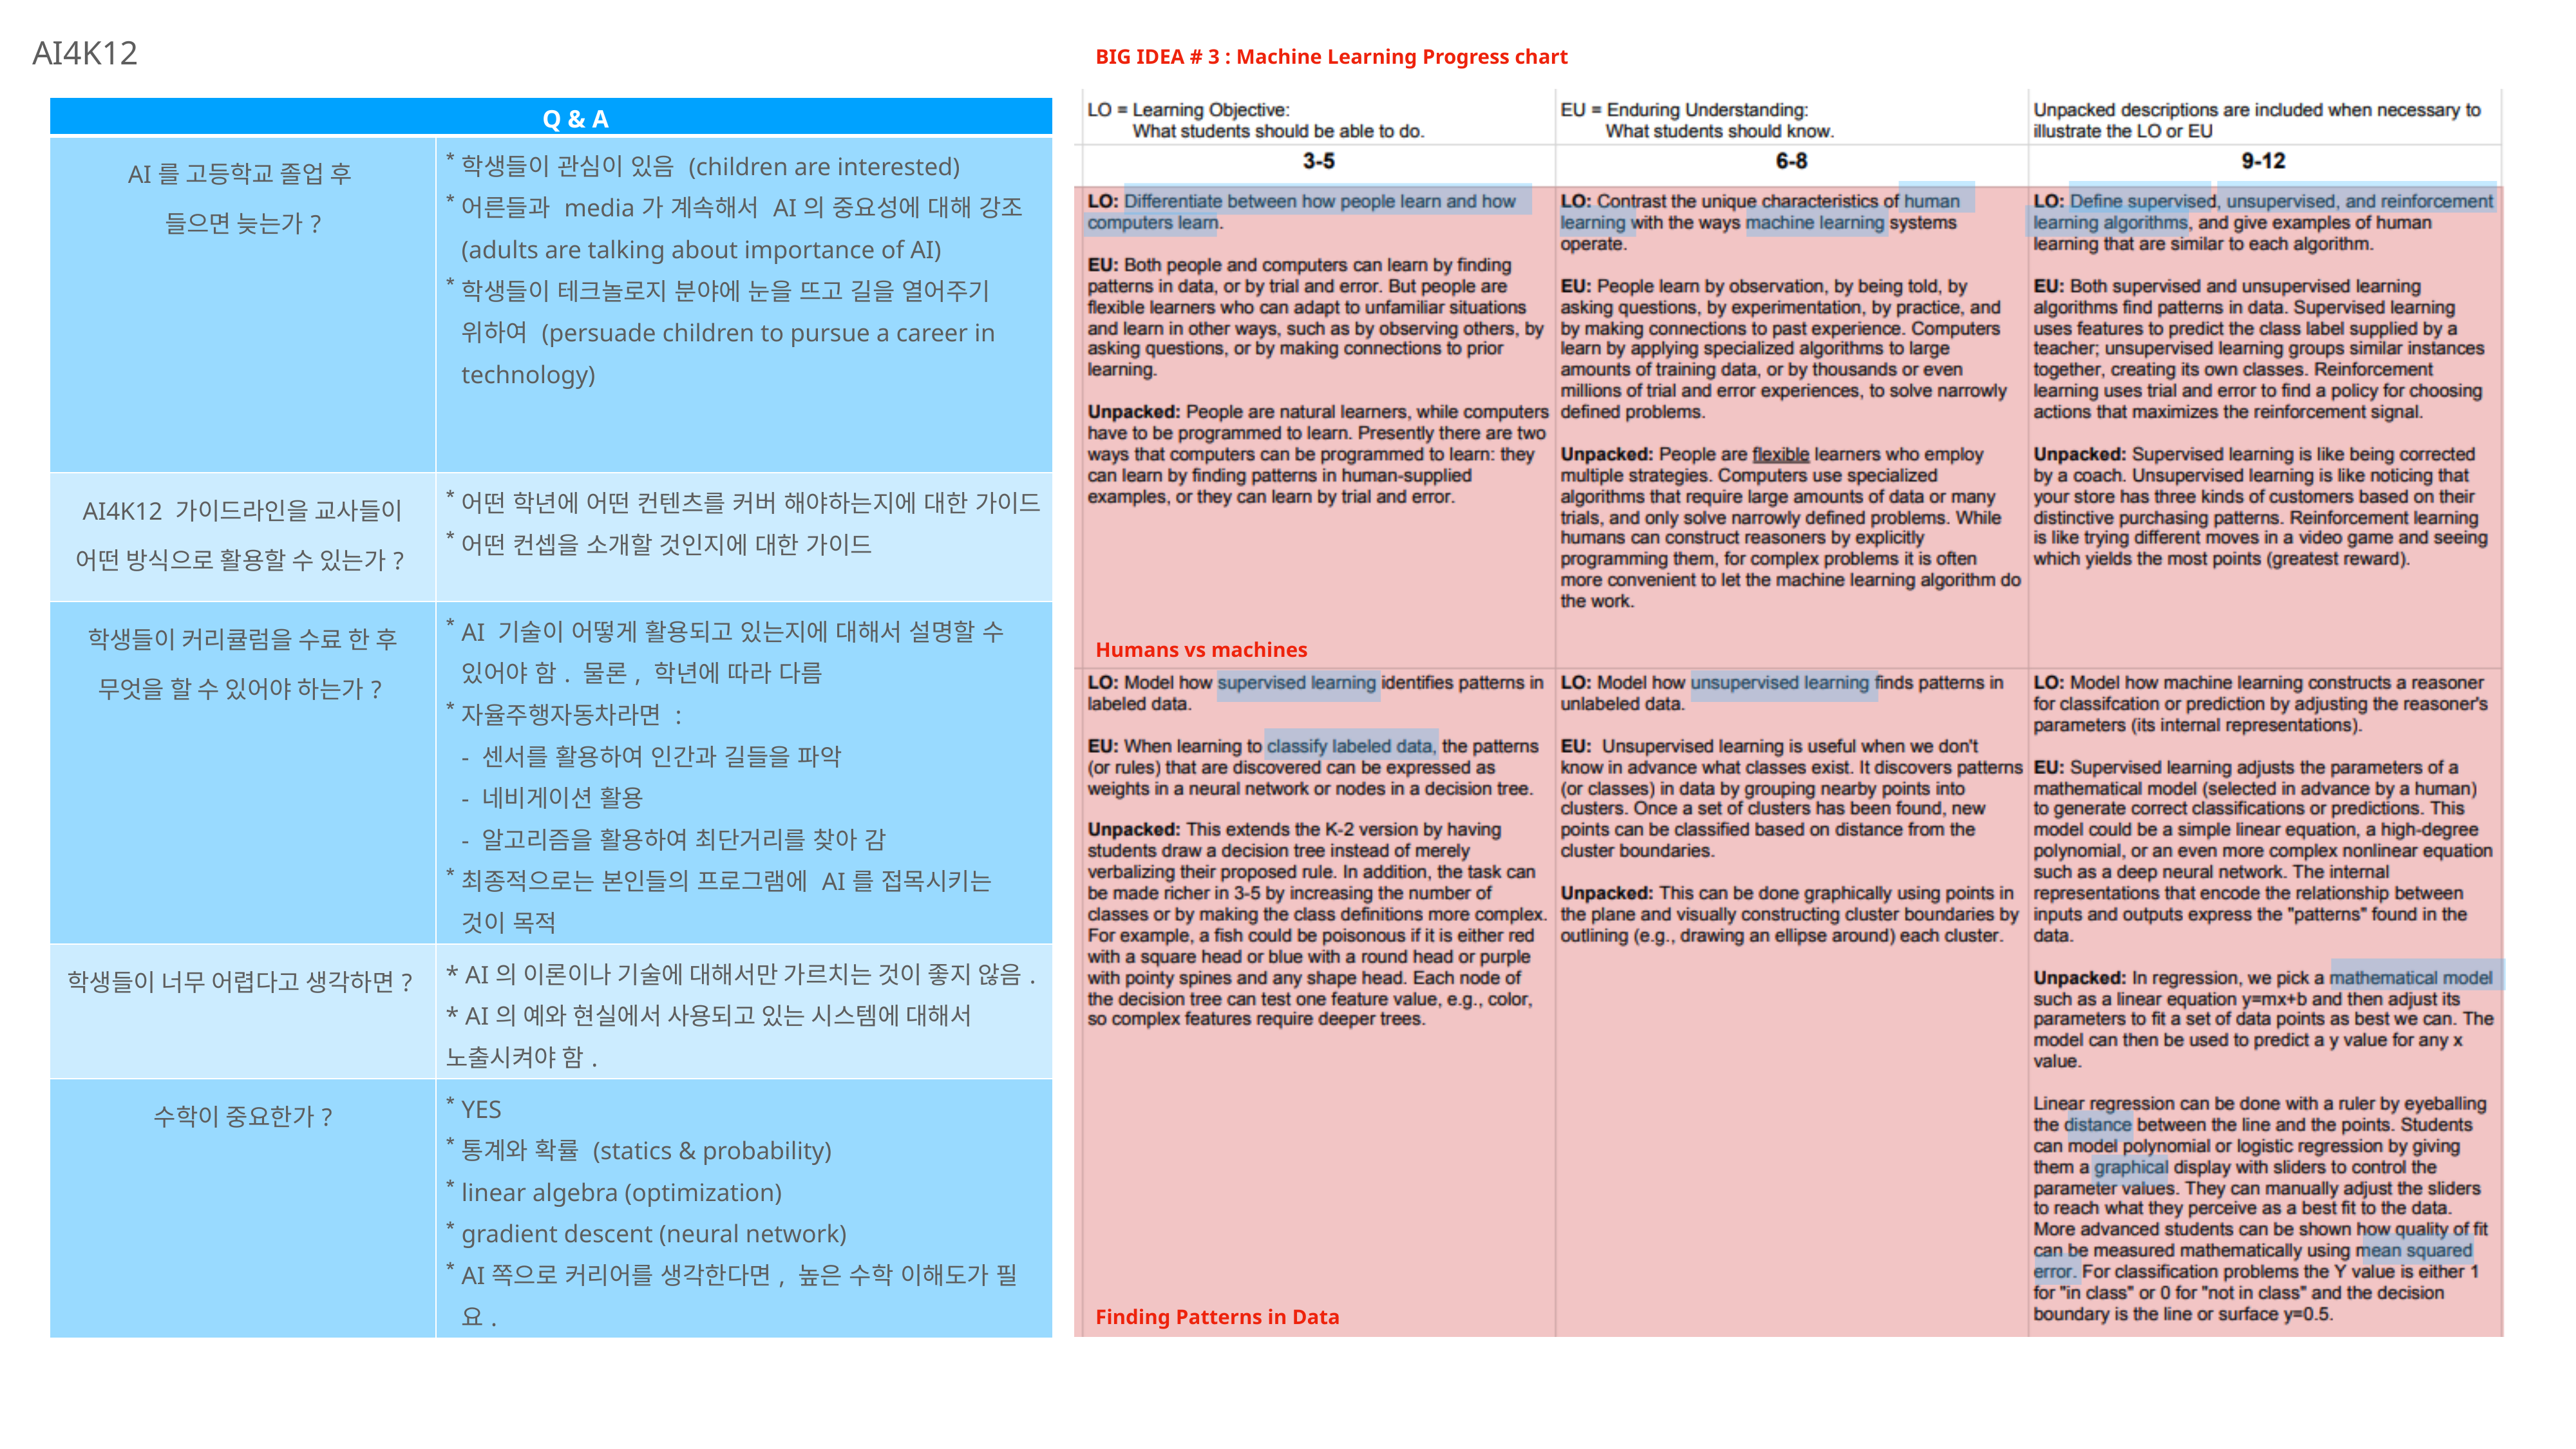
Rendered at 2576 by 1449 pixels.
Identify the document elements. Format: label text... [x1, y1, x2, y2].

table_cell 학생들이 관심이 있음 (children are interested) 어른들과 media가 계속해서 AI의 중요성에 대해 강조 (adults are talking about importance of AI) 학생들이 테크놀로지 분야에 눈을 뜨고 길을 열어주기 위하여 (persuade children to pursue a career in technology) [437, 138, 1052, 472]
table_cell 수학이 중요한가? [50, 1079, 435, 1338]
table_cell * AI의 이론이나 기술에 대해서만 가르치는 것이 좋지 않음. * AI의 예와 현실에서 사용되고 있는 시스템에 대해서 노출시켜야 함. [437, 945, 1052, 1078]
table_cell 학생들이 커리큘럼을 수료 한 후 무엇을 할 수 있어야 하는가? [50, 602, 435, 943]
text_box AI4K12 [26, 27, 144, 77]
text_box BIG IDEA # 3 : Machine Learning Progress chart [1090, 38, 2064, 73]
table_cell AI 기술이 어떻게 활용되고 있는지에 대해서 설명할 수 있어야 함. 물론, 학년에 따라 다름 자율주행자동차라면 : - 센서를 활용하여 인간과 길들을 파악 - 네비게이션 활용 - 알고리즘을 활용하여 최단거리를 찾아 감 최종적으로는 본인들의 프로그램에 AI를 접목시키는 것이 목적 [437, 602, 1052, 943]
table_cell AI를 고등학교 졸업 후 들으면 늦는가? [50, 138, 435, 472]
table_header Q & A [50, 98, 1052, 134]
table_cell AI4K12 가이드라인을 교사들이 어떤 방식으로 활용할 수 있는가? [50, 473, 435, 601]
table_cell 학생들이 너무 어렵다고 생각하면? [50, 945, 435, 1078]
table_cell YES 통계와 확률 (statics & probability) linear algebra (optimization) gradient descent (neural network) AI쪽으로 커리어를 생각한다면, 높은 수학 이해도가 필요. [437, 1079, 1052, 1338]
table_cell 어떤 학년에 어떤 컨텐츠를 커버 해야하는지에 대한 가이드 어떤 컨셉을 소개할 것인지에 대한 가이드 [437, 473, 1052, 601]
picture [1074, 89, 2512, 1337]
